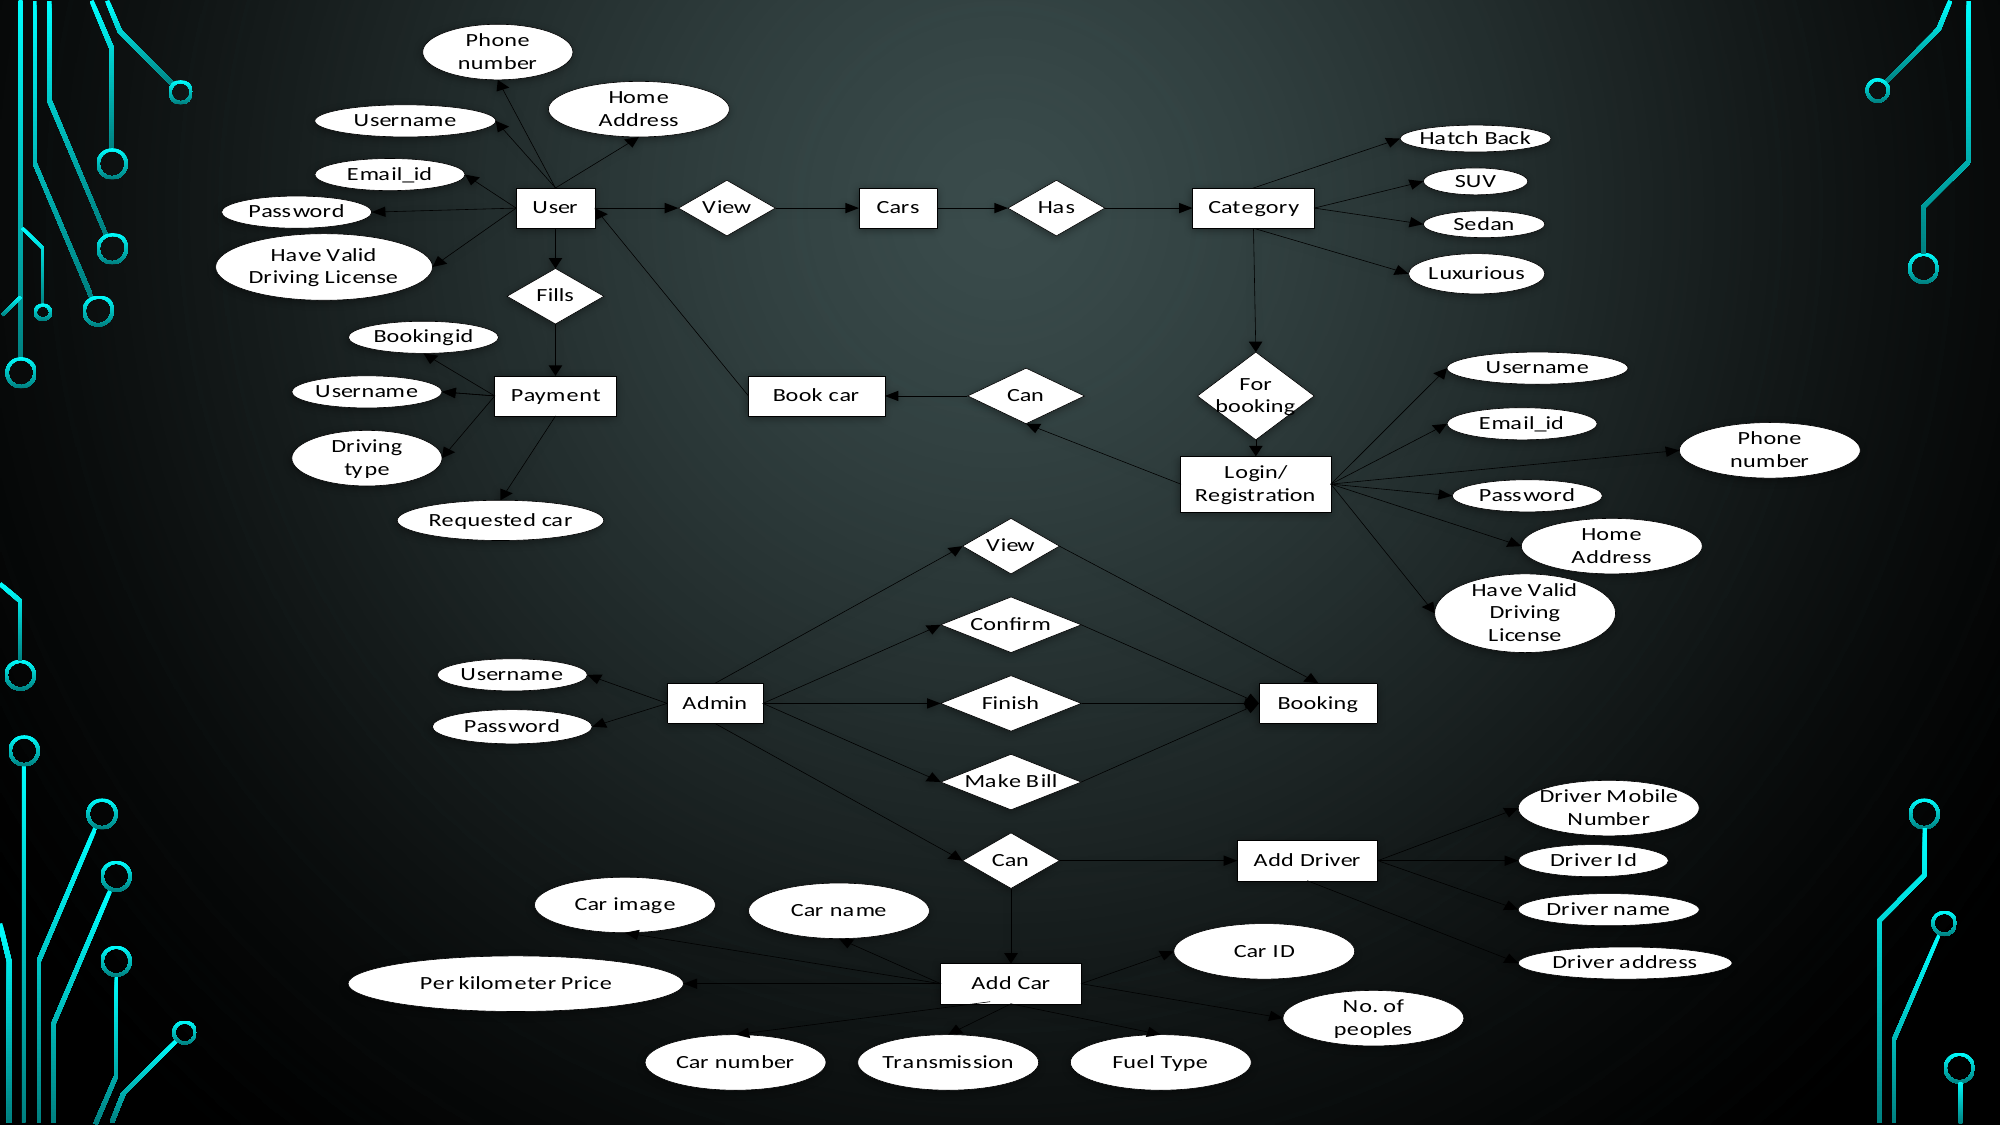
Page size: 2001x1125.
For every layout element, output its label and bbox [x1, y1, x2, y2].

picture [211, 20, 1863, 1092]
